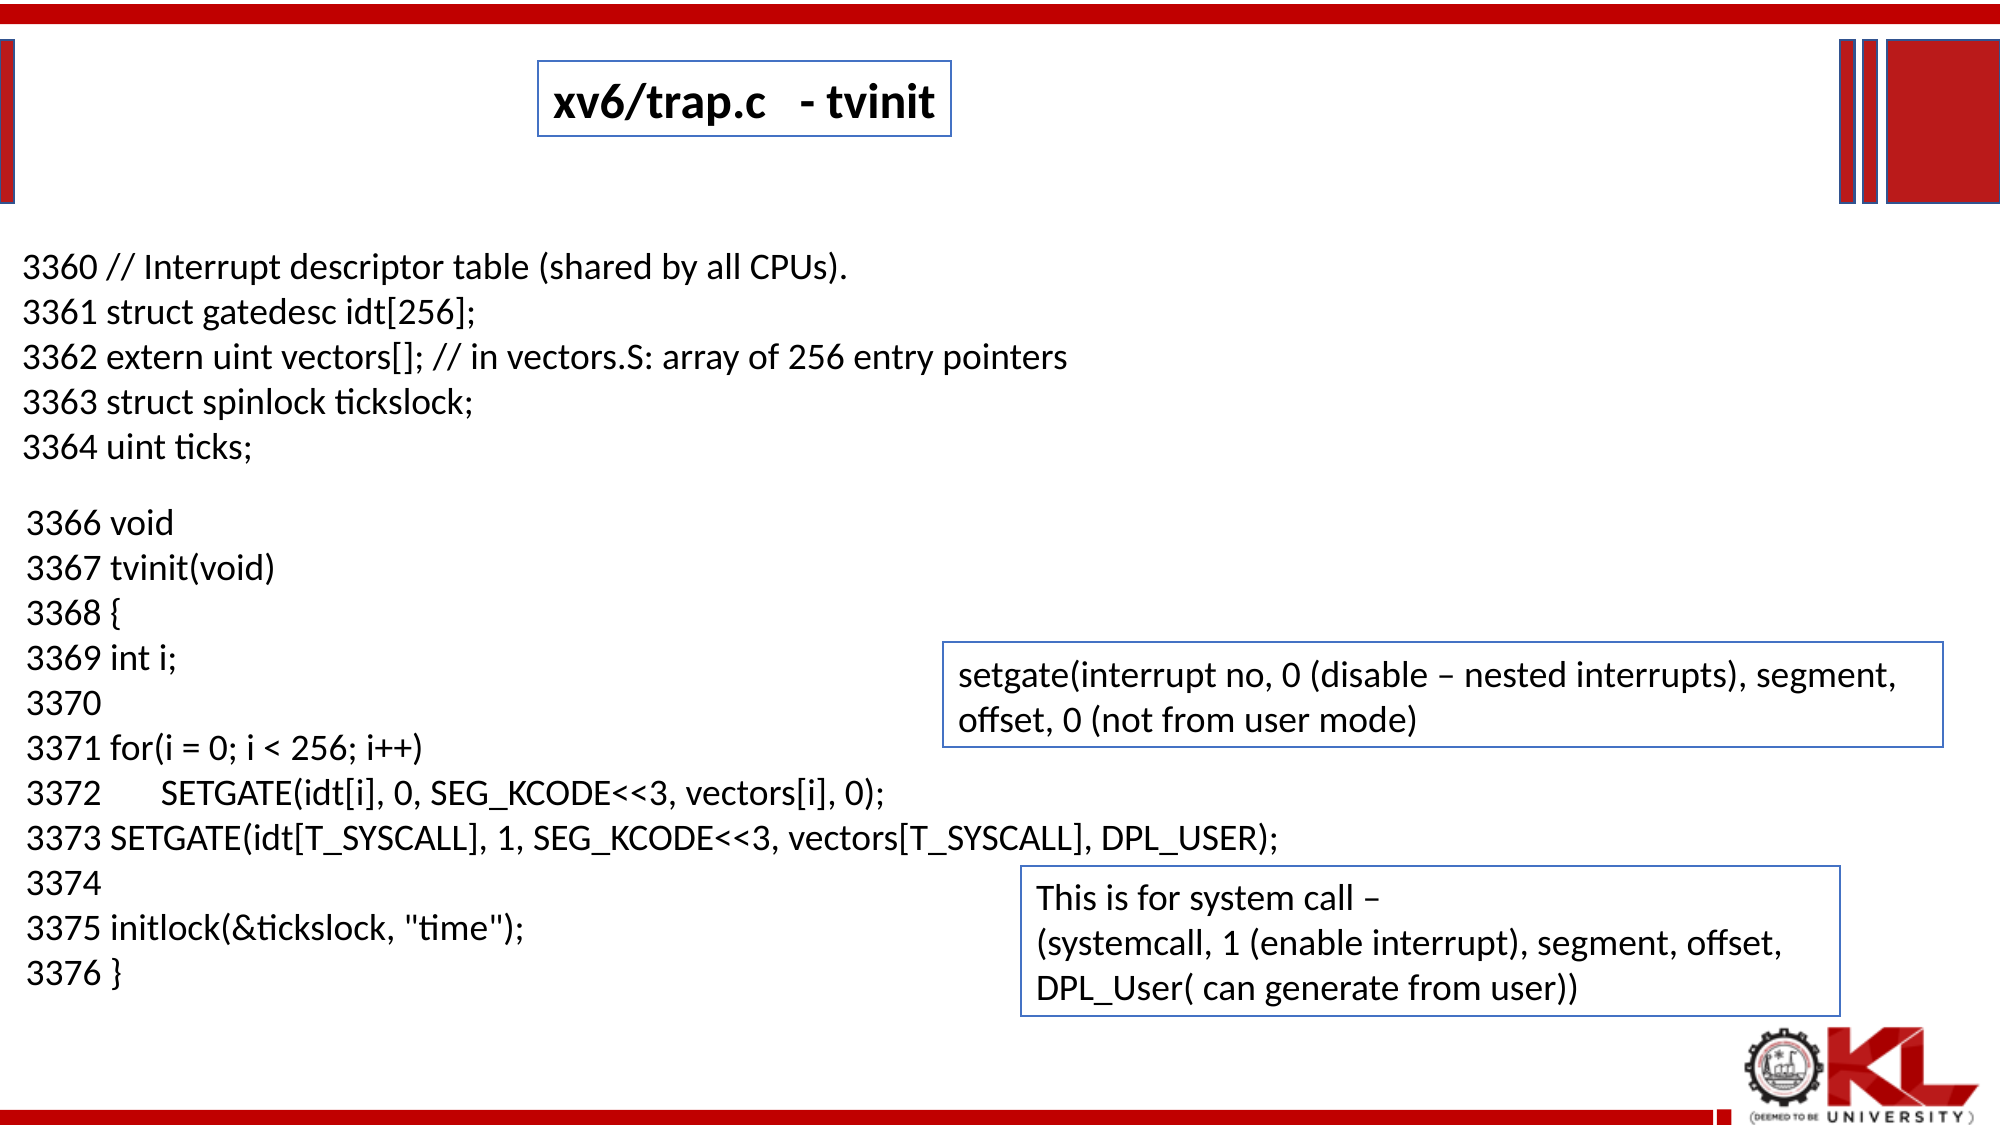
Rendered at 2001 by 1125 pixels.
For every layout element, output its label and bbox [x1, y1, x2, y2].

text_box [0, 4, 2000, 1125]
